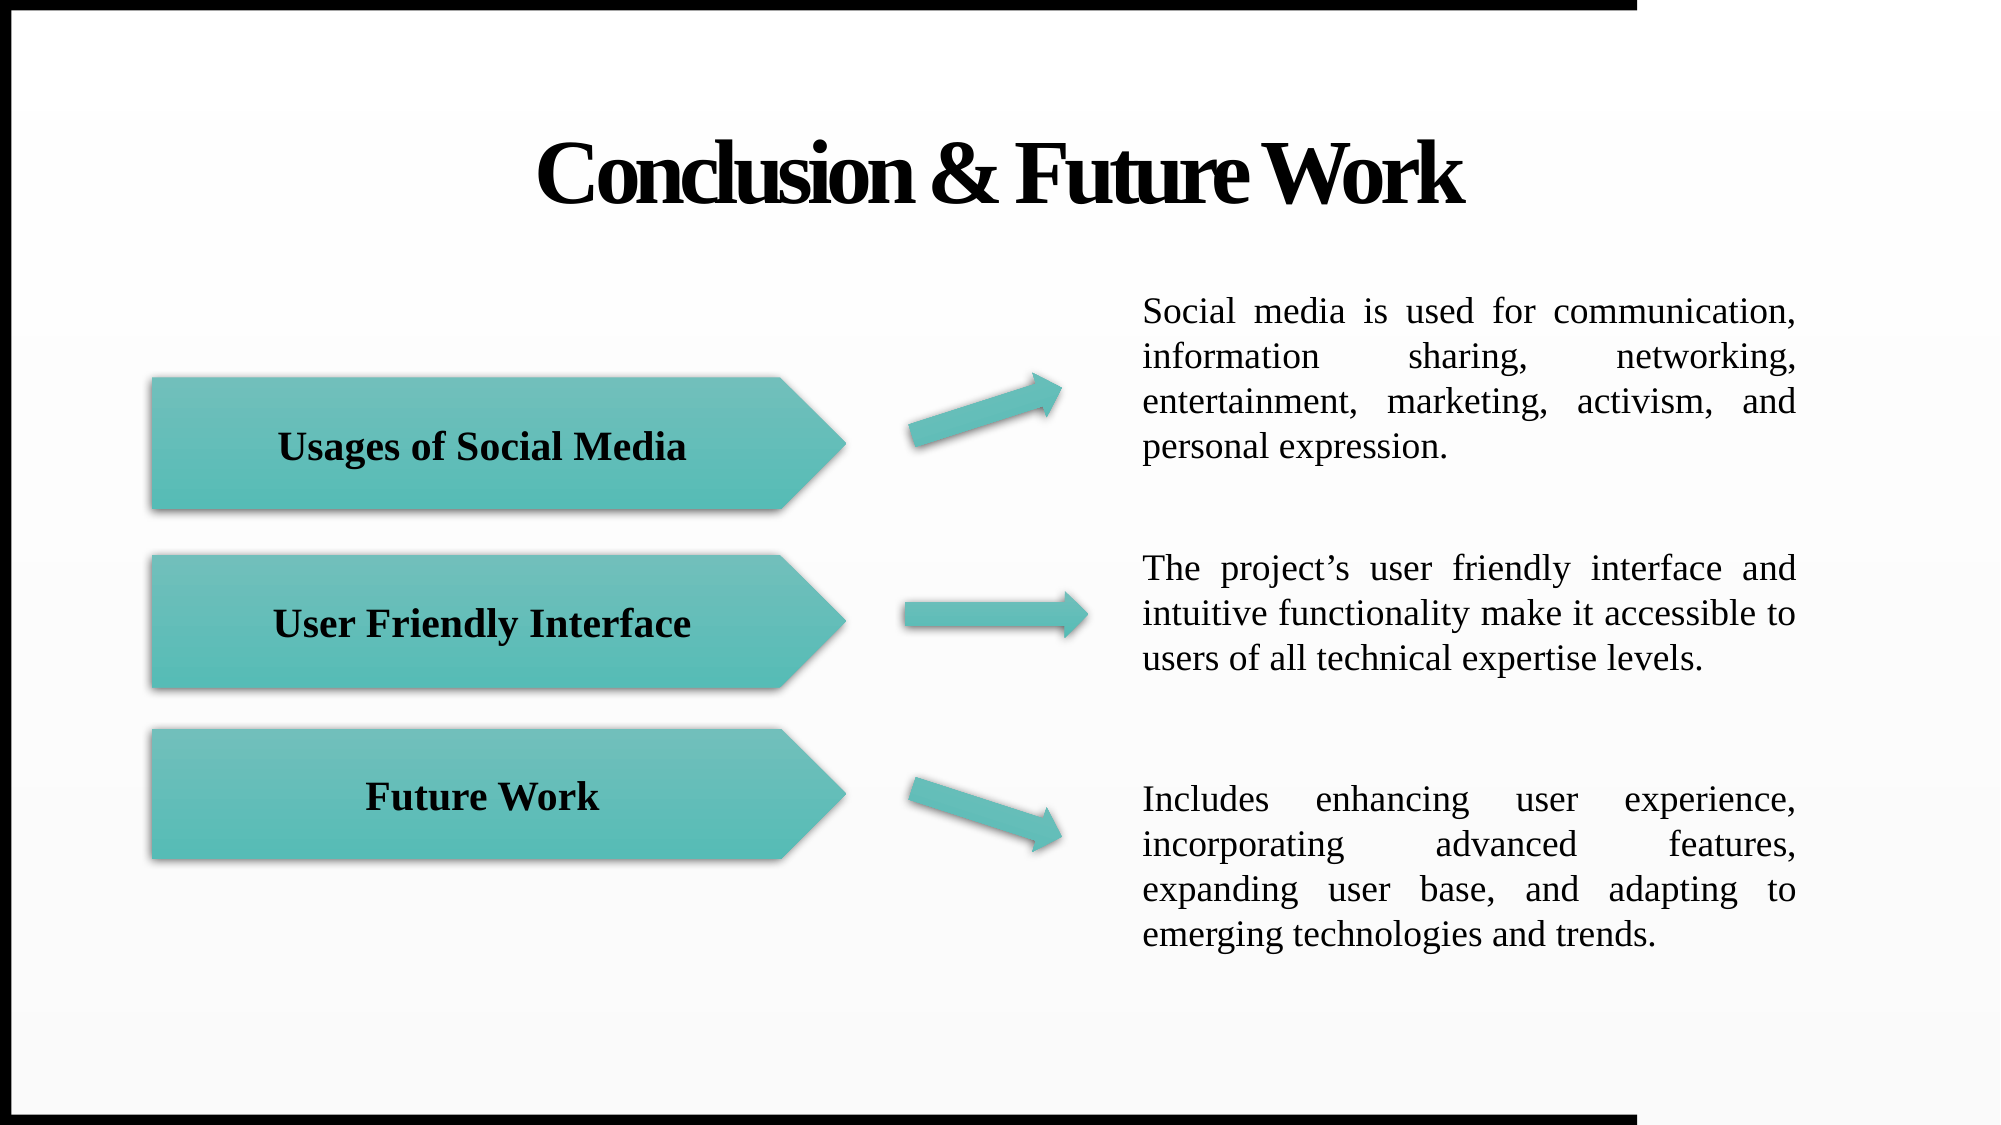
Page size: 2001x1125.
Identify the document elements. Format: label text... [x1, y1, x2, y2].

text_box Future Work [151, 728, 847, 860]
text_box [908, 372, 1062, 447]
text_box [908, 777, 1062, 852]
text_box [905, 590, 1089, 638]
text_box The project’s user friendly interface and intuitive functionality make it accessible to users of all technical expertise levels. [1127, 535, 1813, 686]
text_box Usages of Social Media [151, 377, 847, 510]
title Conclusion & Future Work [151, 71, 1850, 262]
text_box Includes enhancing user experience, incorporating advanced features, expanding user base, and adapting to emerging technologies and trends. [1127, 766, 1813, 961]
text_box Social media is used for communication, information sharing, networking, entertainment, marketing, activism, and personal expression. [1127, 279, 1813, 474]
text_box User Friendly Interface [151, 554, 847, 688]
